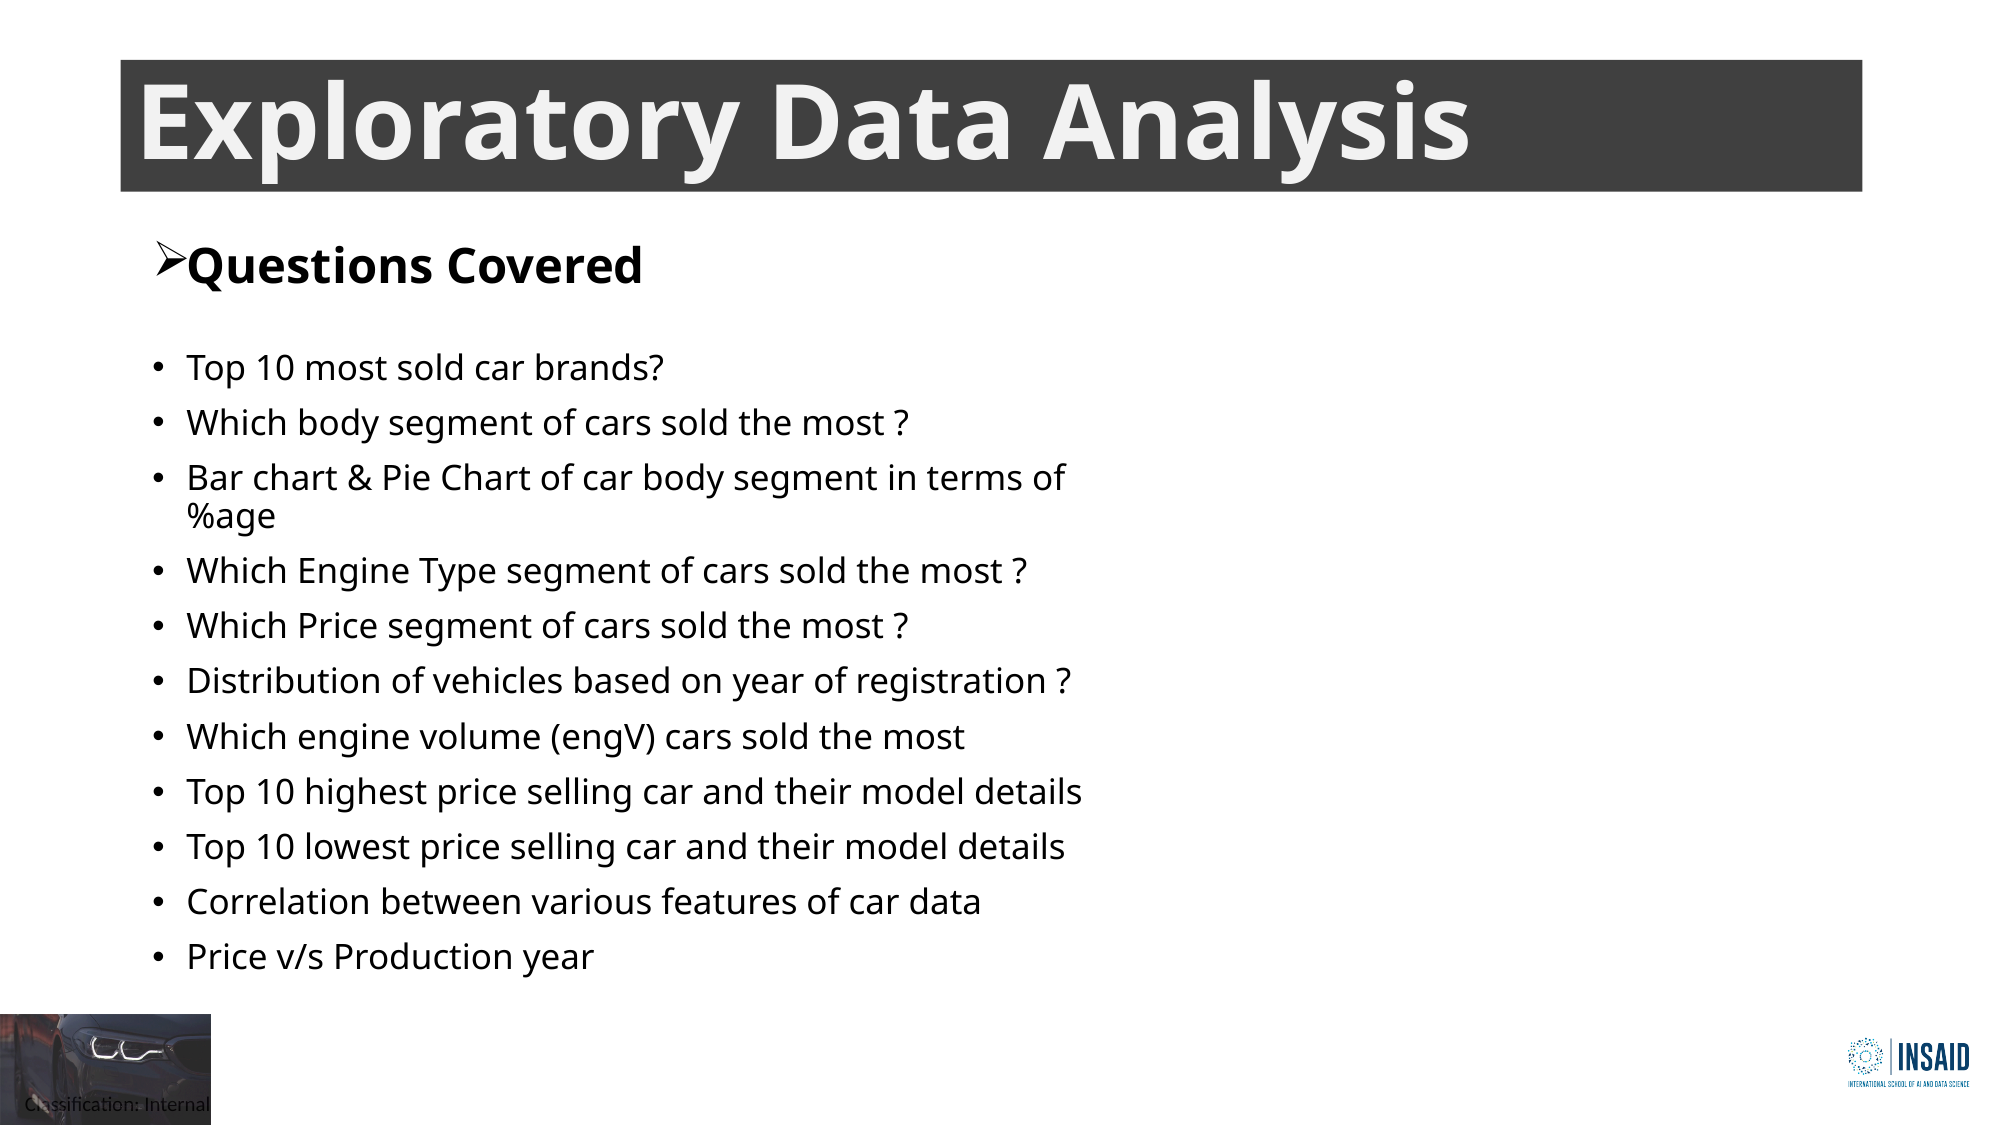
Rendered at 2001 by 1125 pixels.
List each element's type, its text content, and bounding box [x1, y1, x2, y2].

list Questions Covered Top 10 most sold car brands? Which body segment of cars sold the most ? Bar chart & Pie Chart of car body segment in terms of %age Which Engine Type segment of cars sold the most ? Which Price segment of cars sold the most ? Distribution of vehicles based on year of registration ? Which engine volume (engV) cars sold the most Top 10 highest price selling car and their model details Top 10 lowest price selling car and their model details Correlation between various features of car data Price v/s Production year [137, 234, 1152, 999]
title Exploratory Data Analysis [120, 59, 1863, 192]
picture [0, 1014, 211, 1125]
picture [1842, 1034, 1976, 1092]
